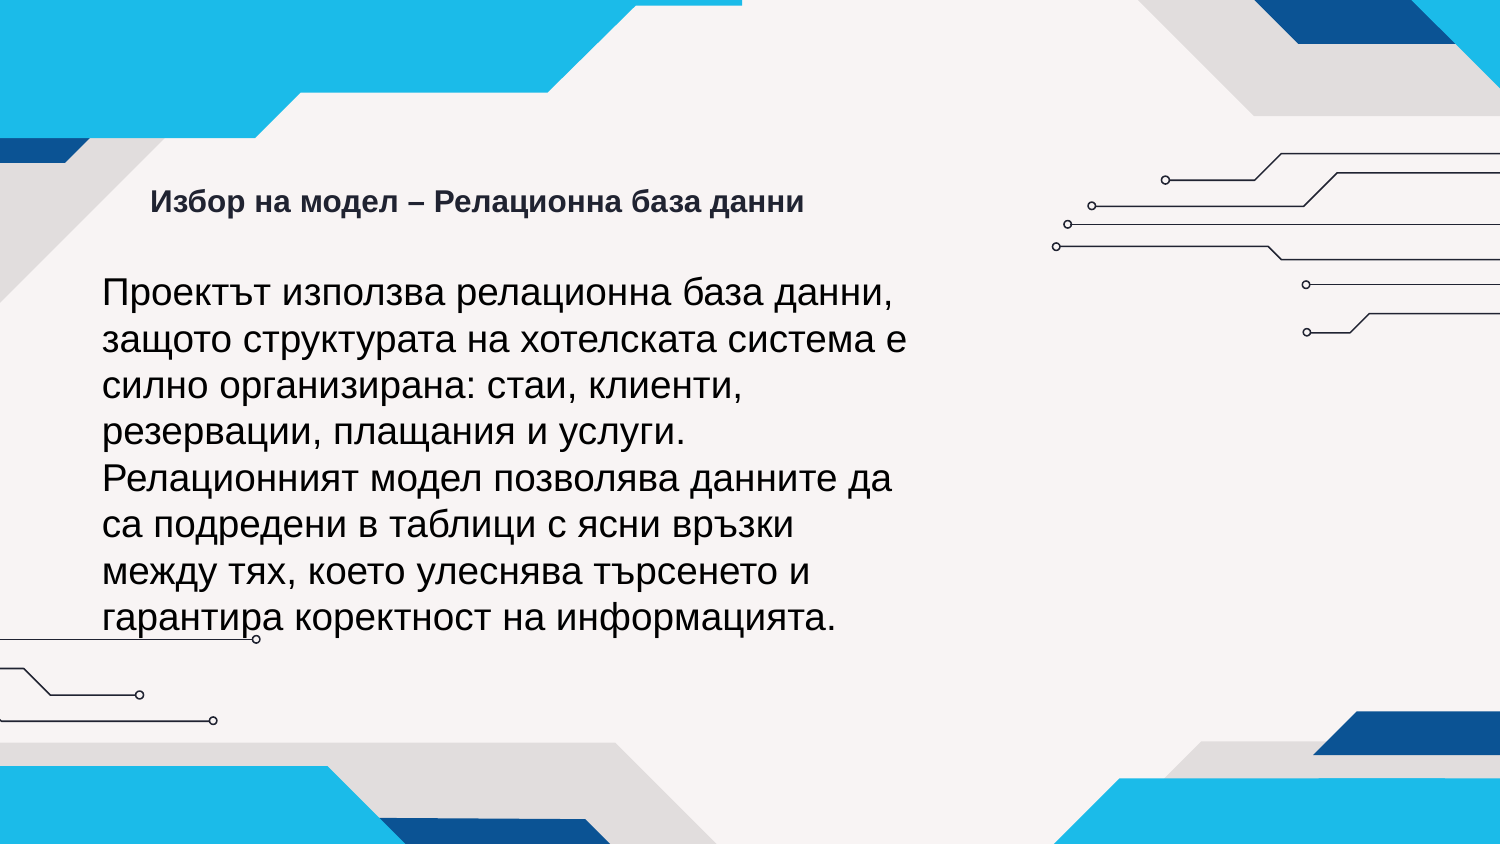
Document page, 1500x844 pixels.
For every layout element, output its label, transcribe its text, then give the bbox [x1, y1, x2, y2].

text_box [1052, 153, 1500, 337]
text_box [0, 635, 261, 725]
text_box Избор на модел – Релационна база данни [43, 164, 891, 255]
text_box Проектът използва релационна база данни, защото структурата на хотелската система е силно организирана: стаи, клиенти, резервации, плащания и услуги. Релационният модел позволява данните да са подредени в таблици с ясни връзки между тях, което улеснява търсенето и гарантира коректност на информацията. [87, 259, 935, 647]
